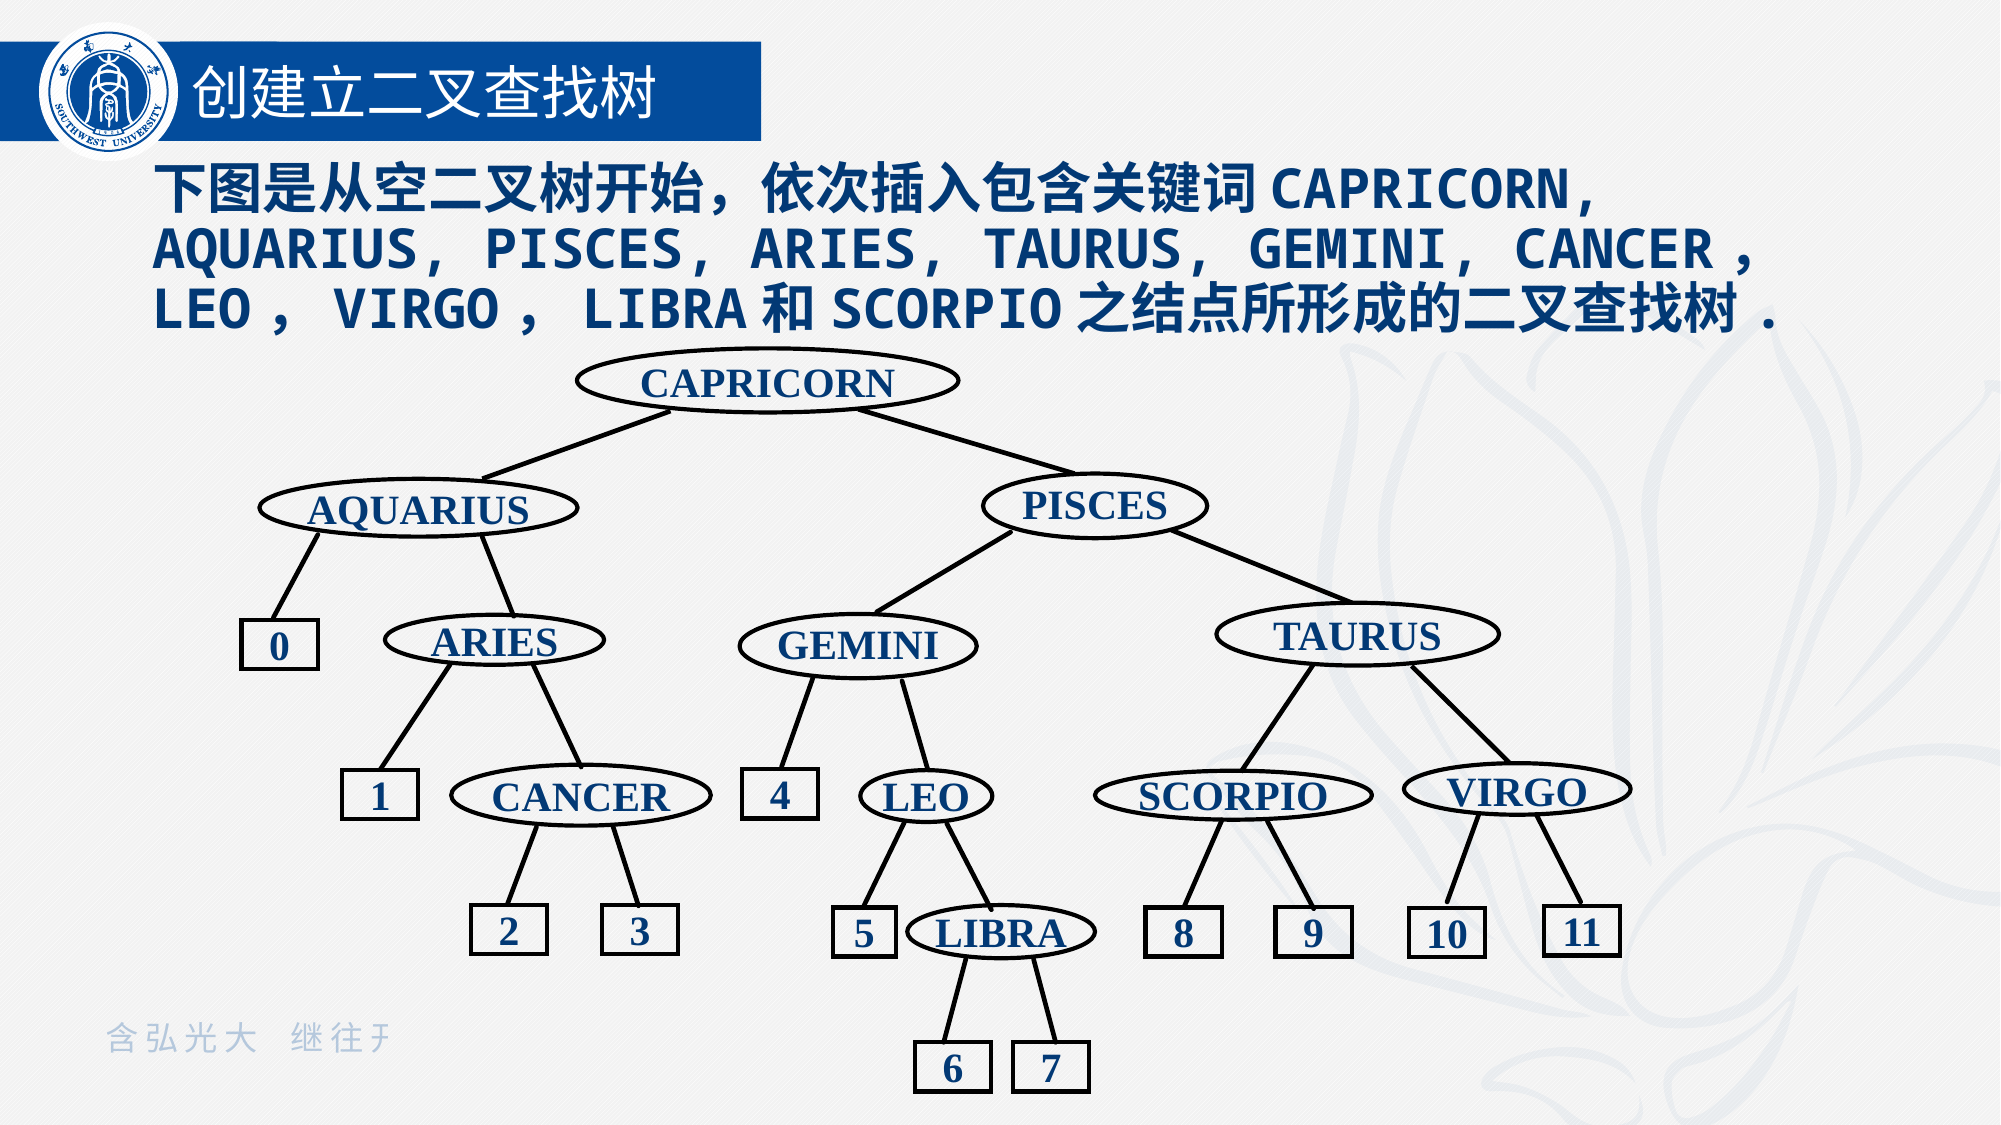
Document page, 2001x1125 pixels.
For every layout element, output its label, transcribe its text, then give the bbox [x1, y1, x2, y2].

list 创建立二叉查找树 [180, 41, 762, 141]
text_box CANCER [451, 764, 711, 826]
text_box VIRGO [1403, 763, 1631, 815]
text_box 4 [742, 769, 819, 819]
text_box 7 [1012, 1042, 1090, 1092]
text_box SCORPIO [1094, 770, 1373, 820]
text_box LIBRA [907, 905, 1096, 959]
text_box GEMINI [739, 613, 977, 679]
text_box 9 [1275, 907, 1352, 957]
text_box 0 [241, 619, 318, 670]
text_box 3 [602, 905, 679, 955]
text_box PISCES [983, 473, 1208, 539]
text_box 下图是从空二叉树开始，依次插入包含关键词CAPRICORN, AQUARIUS, PISCES, ARIES, TAURUS, GEMINI, CANCER，LEO，VIRGO，LIBRA和SCORPIO之结点所形成的二叉查找树. [146, 155, 1845, 413]
text_box 2 [470, 905, 548, 955]
text_box ARIES [384, 614, 605, 665]
text_box TAURUS [1216, 602, 1500, 666]
text_box 6 [914, 1042, 992, 1092]
text_box AQUARIUS [259, 478, 578, 537]
text_box 8 [1145, 907, 1222, 957]
text_box 10 [1408, 907, 1486, 958]
text_box CAPRICORN [576, 348, 959, 413]
text_box 11 [1543, 906, 1621, 956]
text_box 1 [342, 769, 419, 820]
text_box LEO [860, 770, 993, 822]
text_box 5 [832, 907, 897, 957]
